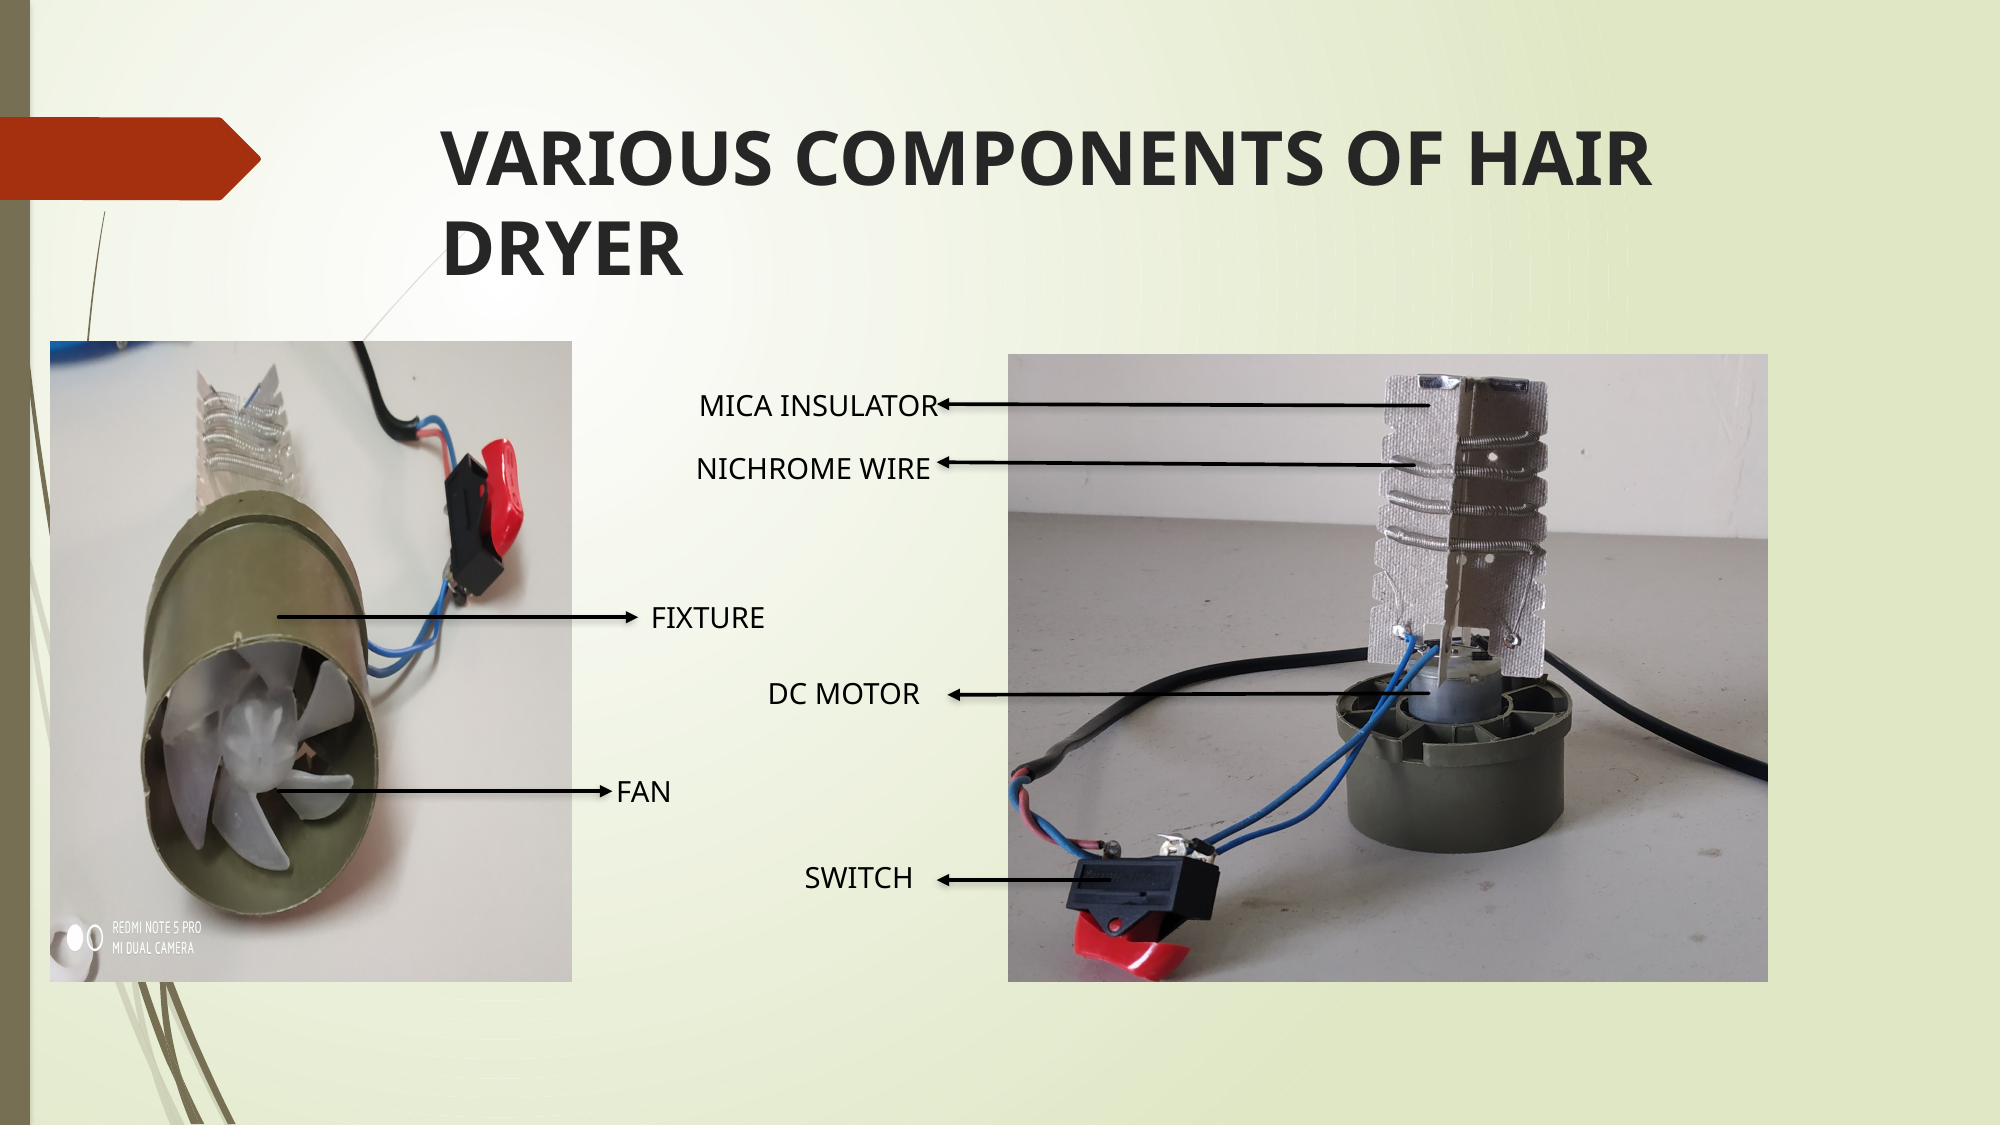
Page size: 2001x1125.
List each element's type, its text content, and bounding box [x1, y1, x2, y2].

text_box NICHROME WIRE [681, 443, 948, 493]
text_box FAN [601, 766, 807, 816]
text_box FIXTURE [636, 591, 806, 642]
title VARIOUS COMPONENTS OF HAIR DRYER [425, 102, 1888, 313]
picture [1008, 354, 1768, 983]
text_box MICA INSULATOR [684, 379, 962, 430]
text_box SWITCH [789, 852, 985, 902]
picture [50, 341, 572, 983]
text_box DC MOTOR [753, 668, 1003, 718]
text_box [936, 461, 1415, 466]
